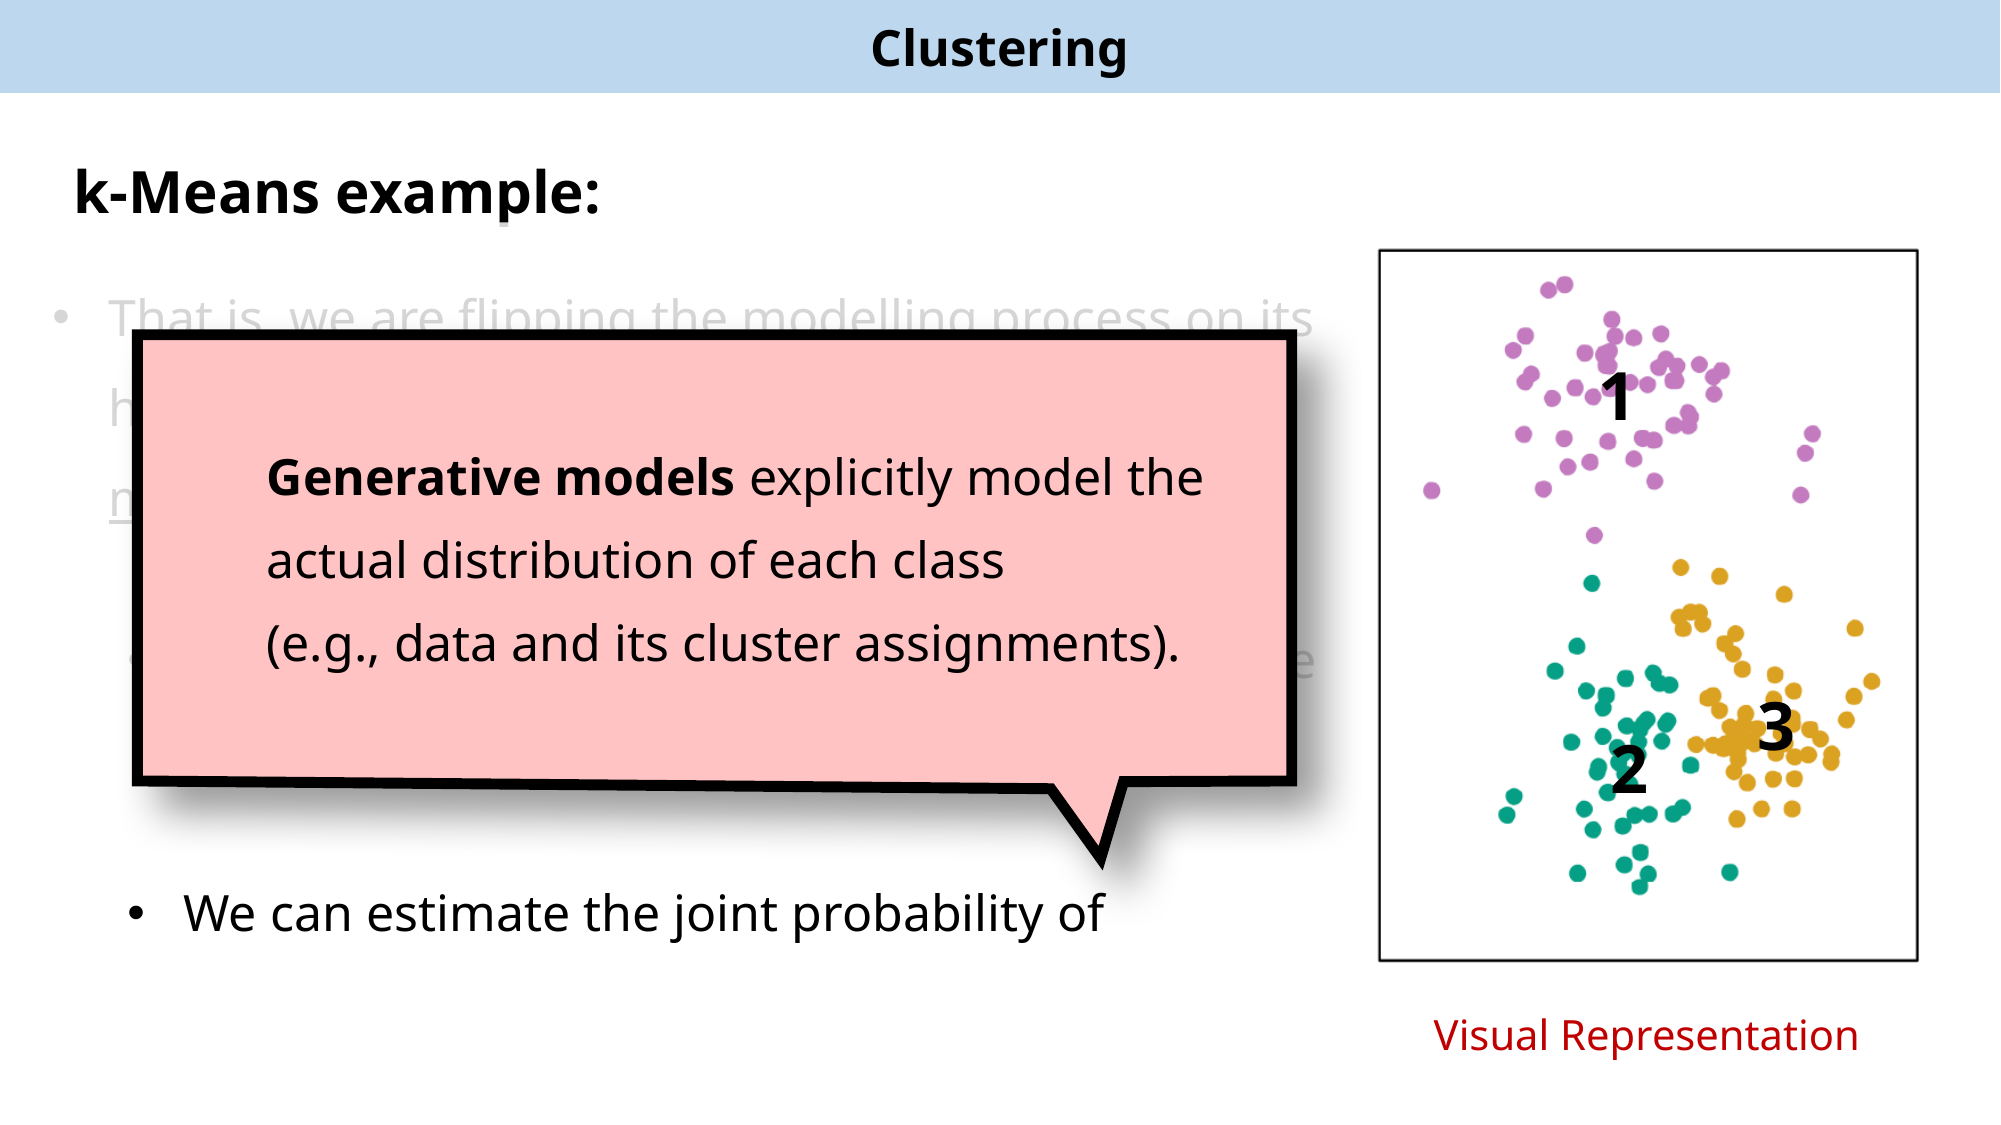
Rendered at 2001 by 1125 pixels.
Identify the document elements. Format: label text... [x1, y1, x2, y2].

picture [1373, 244, 1921, 963]
text_box [0, 221, 1336, 769]
text_box Generative models explicitly model the actual distribution of each class (e.g., data and its cluster assignments). [252, 414, 1234, 679]
text_box [1293, 342, 1336, 769]
text_box Clustering [542, 8, 1458, 84]
text_box Visual Representation [1414, 1001, 1879, 1067]
text_box k-Means example: [59, 112, 1773, 233]
text_box [0, 0, 2000, 94]
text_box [1293, 357, 1325, 769]
text_box [136, 333, 1293, 861]
